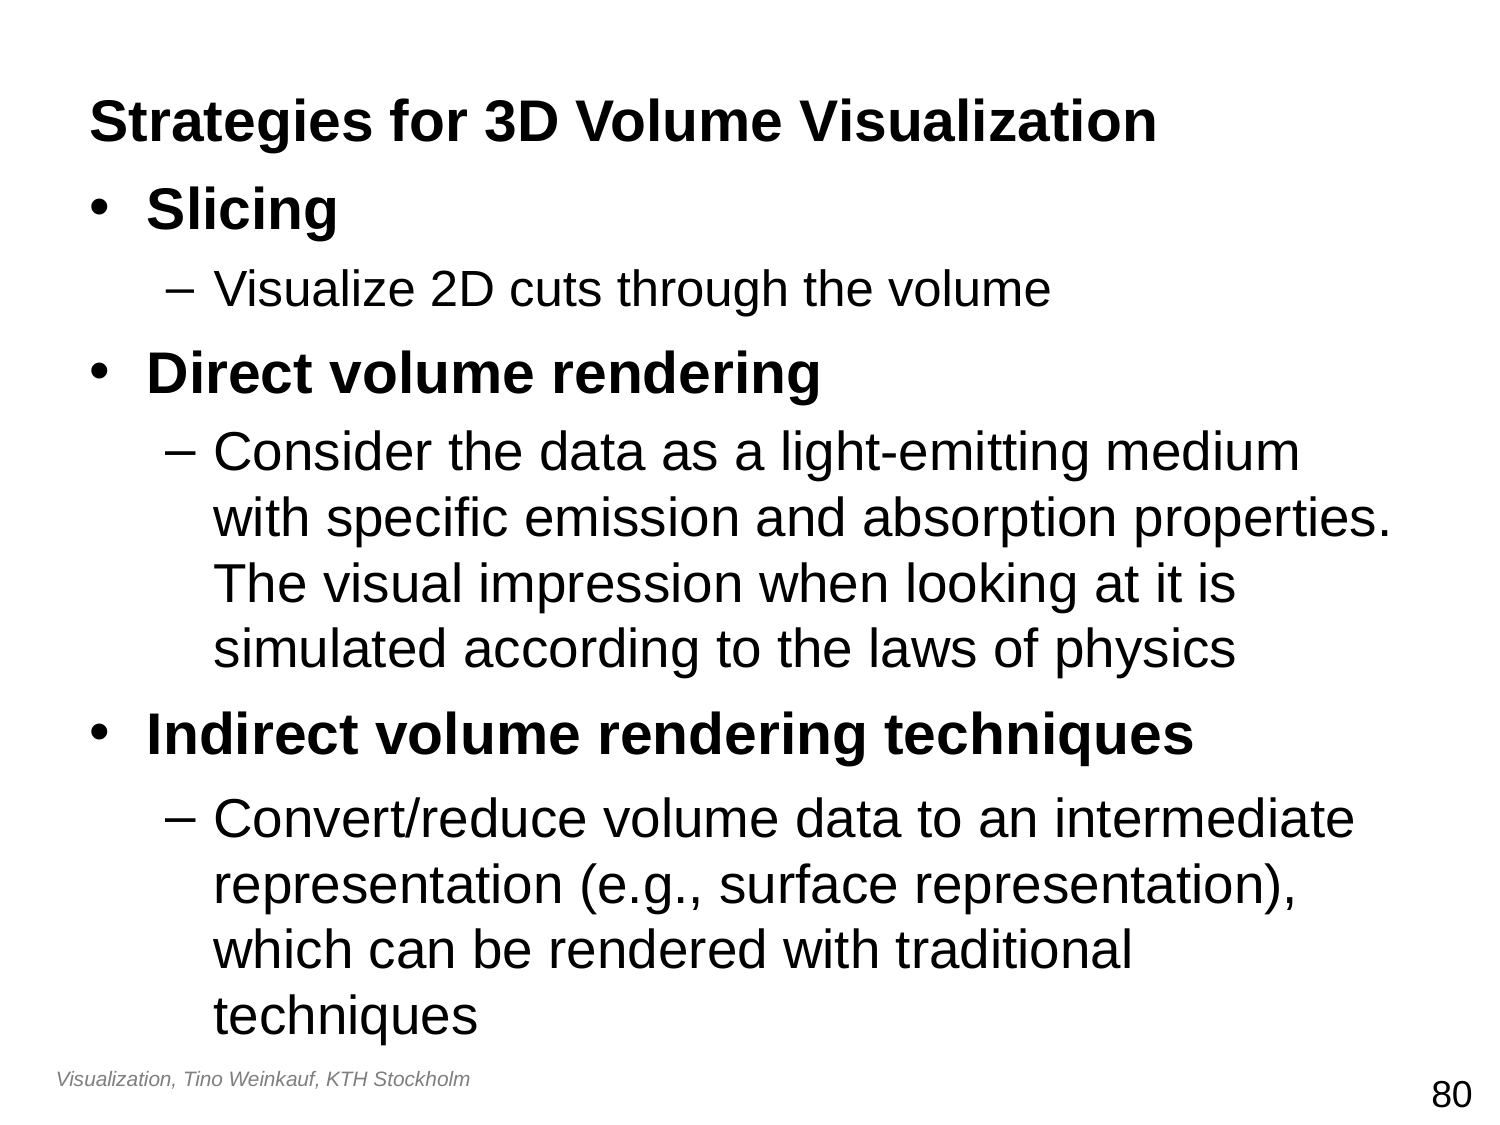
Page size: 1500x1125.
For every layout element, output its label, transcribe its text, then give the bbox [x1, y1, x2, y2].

text_box 80 [1374, 1062, 1488, 1123]
text_box Strategies for 3D Volume Visualization Slicing Visualize 2D cuts through the volume Direct volume rendering Consider the data as a light-emitting medium with specific emission and absorption properties. The visual impression when looking at it is simulated according to the laws of physics Indirect volume rendering techniques Convert/reduce volume data to an intermediate representation (e.g., surface representation), which can be rendered with traditional techniques [74, 75, 1425, 1100]
